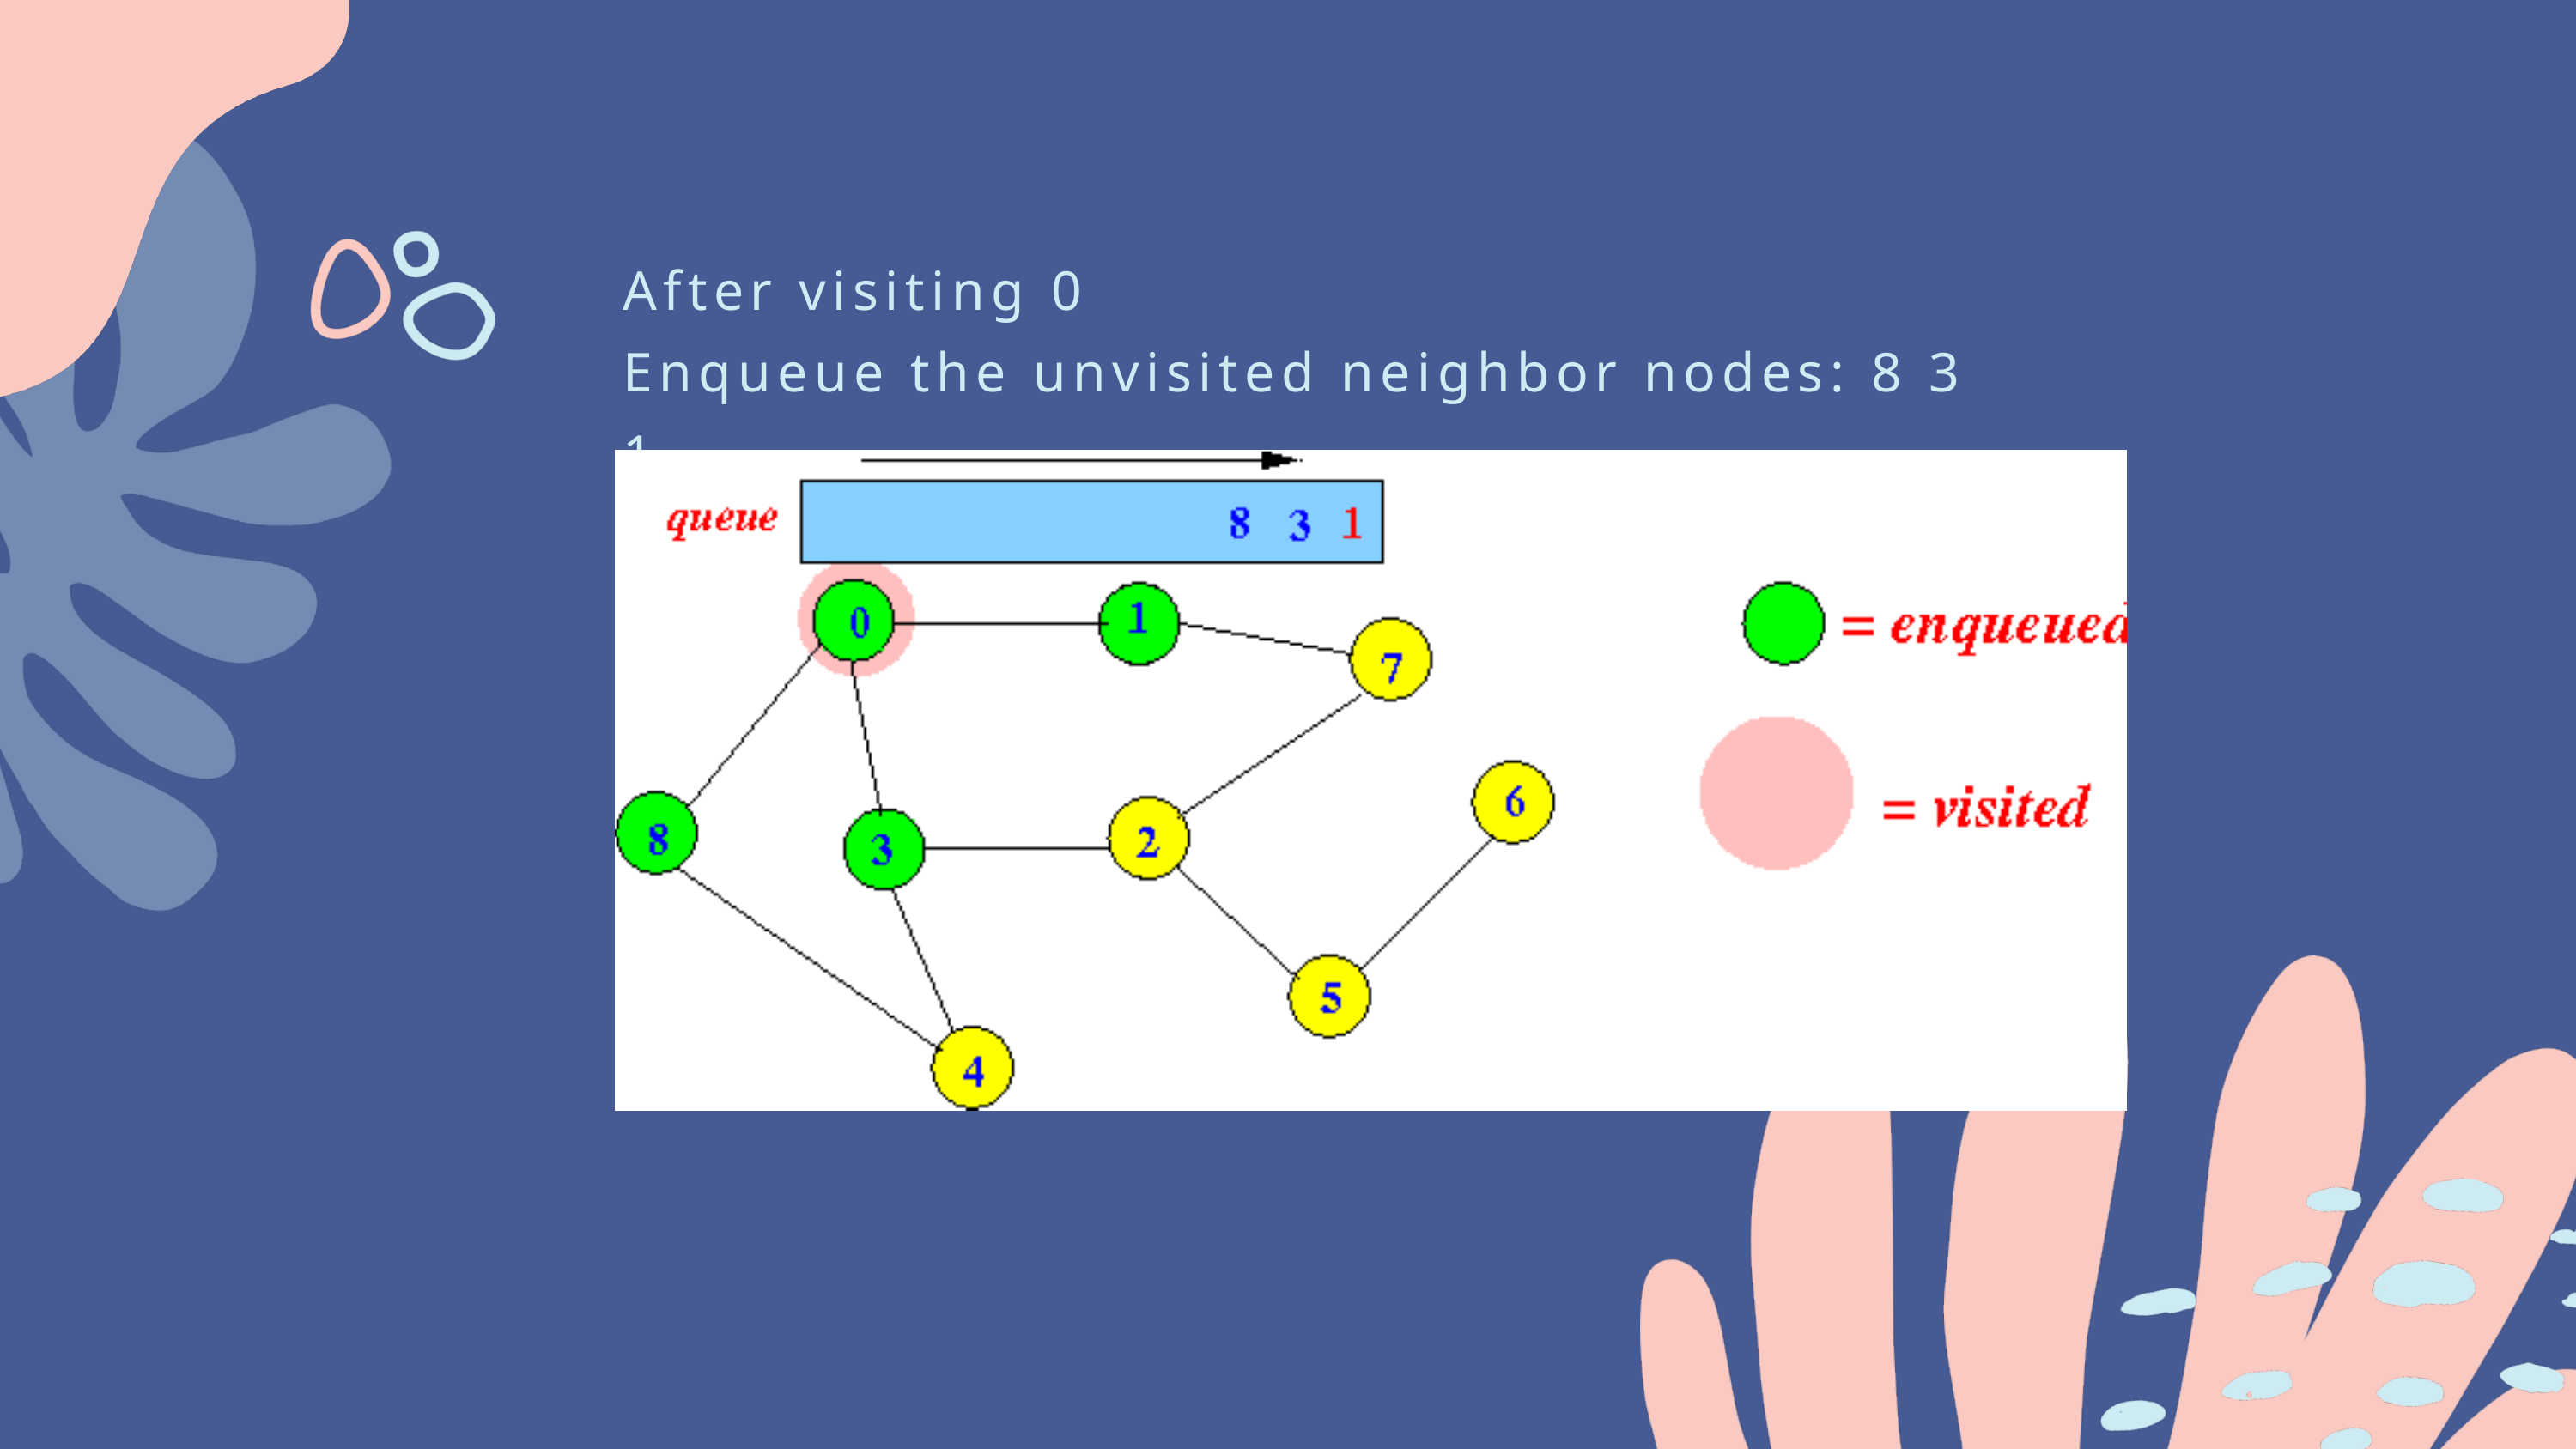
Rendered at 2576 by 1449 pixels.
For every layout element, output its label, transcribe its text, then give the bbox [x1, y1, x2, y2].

text_box After visiting 0 Enqueue the unvisited neighbor nodes: 8 3 1 [623, 238, 2008, 450]
picture [0, 0, 518, 895]
picture [614, 450, 2576, 1449]
